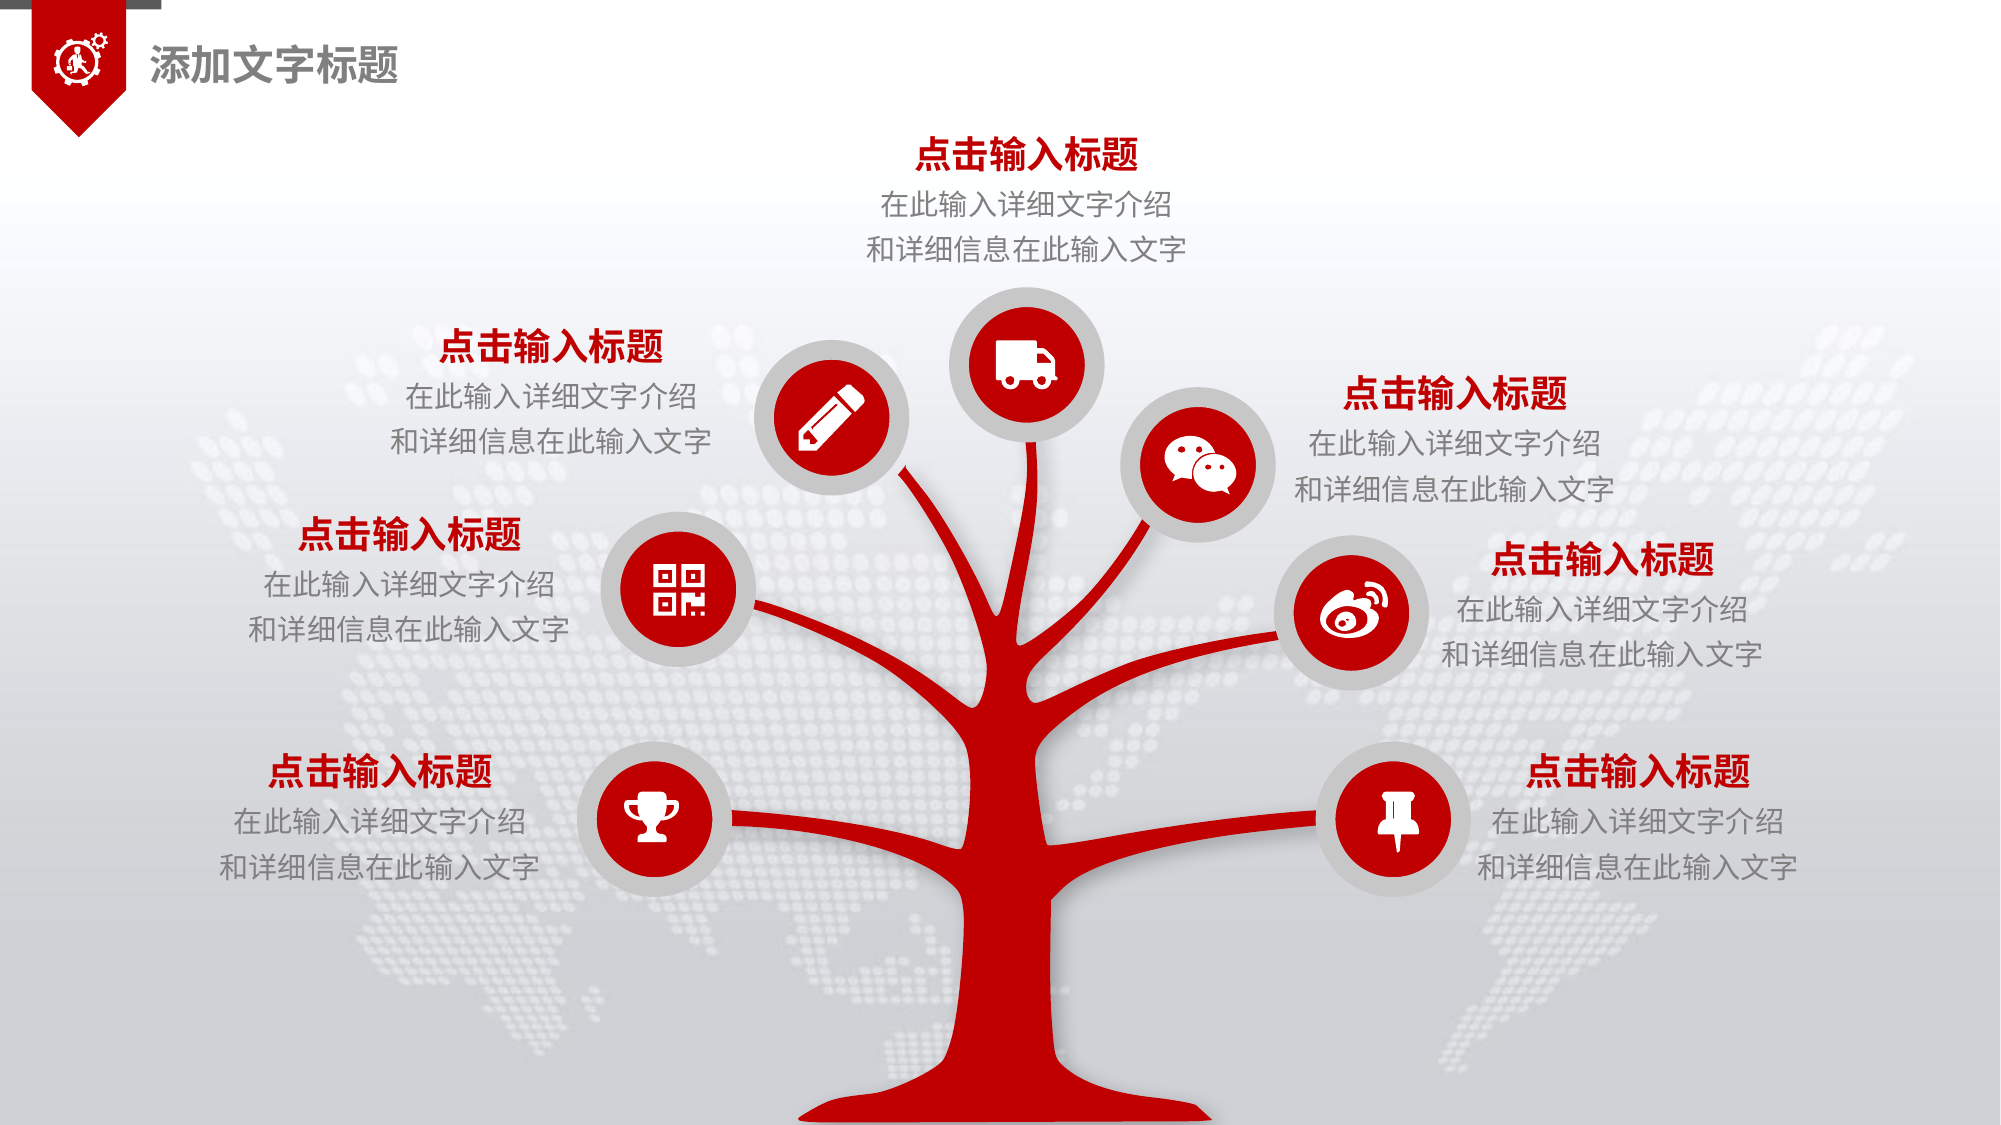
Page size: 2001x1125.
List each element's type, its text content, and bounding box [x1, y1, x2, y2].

text_box 点击输入标题 在此输入详细文字介绍 和详细信息在此输入文字 [374, 315, 729, 467]
text_box 添加文字标题 [137, 33, 457, 95]
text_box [31, 0, 127, 138]
text_box [129, 0, 164, 12]
text_box [837, 384, 865, 412]
picture [0, 0, 2001, 1125]
text_box [1128, 394, 1268, 535]
text_box 点击输入标题 在此输入详细文字介绍 和详细信息在此输入文字 [232, 503, 587, 654]
text_box 点击输入标题 在此输入详细文字介绍 和详细信息在此输入文字 [1277, 362, 1633, 514]
text_box [1164, 435, 1237, 495]
text_box [724, 434, 1324, 1125]
text_box [681, 592, 705, 616]
text_box [584, 749, 725, 890]
text_box [956, 295, 1097, 435]
text_box [1377, 791, 1420, 853]
text_box [0, 0, 29, 12]
text_box [653, 592, 677, 616]
text_box [995, 340, 1058, 390]
text_box [761, 347, 902, 488]
text_box [1320, 589, 1379, 639]
text_box 点击输入标题 在此输入详细文字介绍 和详细信息在此输入文字 [1460, 740, 1816, 892]
text_box [681, 564, 705, 588]
text_box [624, 791, 679, 843]
text_box [608, 519, 749, 660]
text_box 点击输入标题 在此输入详细文字介绍 和详细信息在此输入文字 [202, 740, 558, 892]
text_box [1281, 543, 1422, 683]
text_box [798, 395, 852, 451]
text_box [1364, 581, 1389, 608]
text_box 点击输入标题 在此输入详细文字介绍 和详细信息在此输入文字 [1425, 528, 1780, 679]
text_box [1323, 749, 1460, 890]
text_box [653, 564, 677, 588]
text_box 点击输入标题 在此输入详细文字介绍 和详细信息在此输入文字 [843, 123, 1210, 274]
